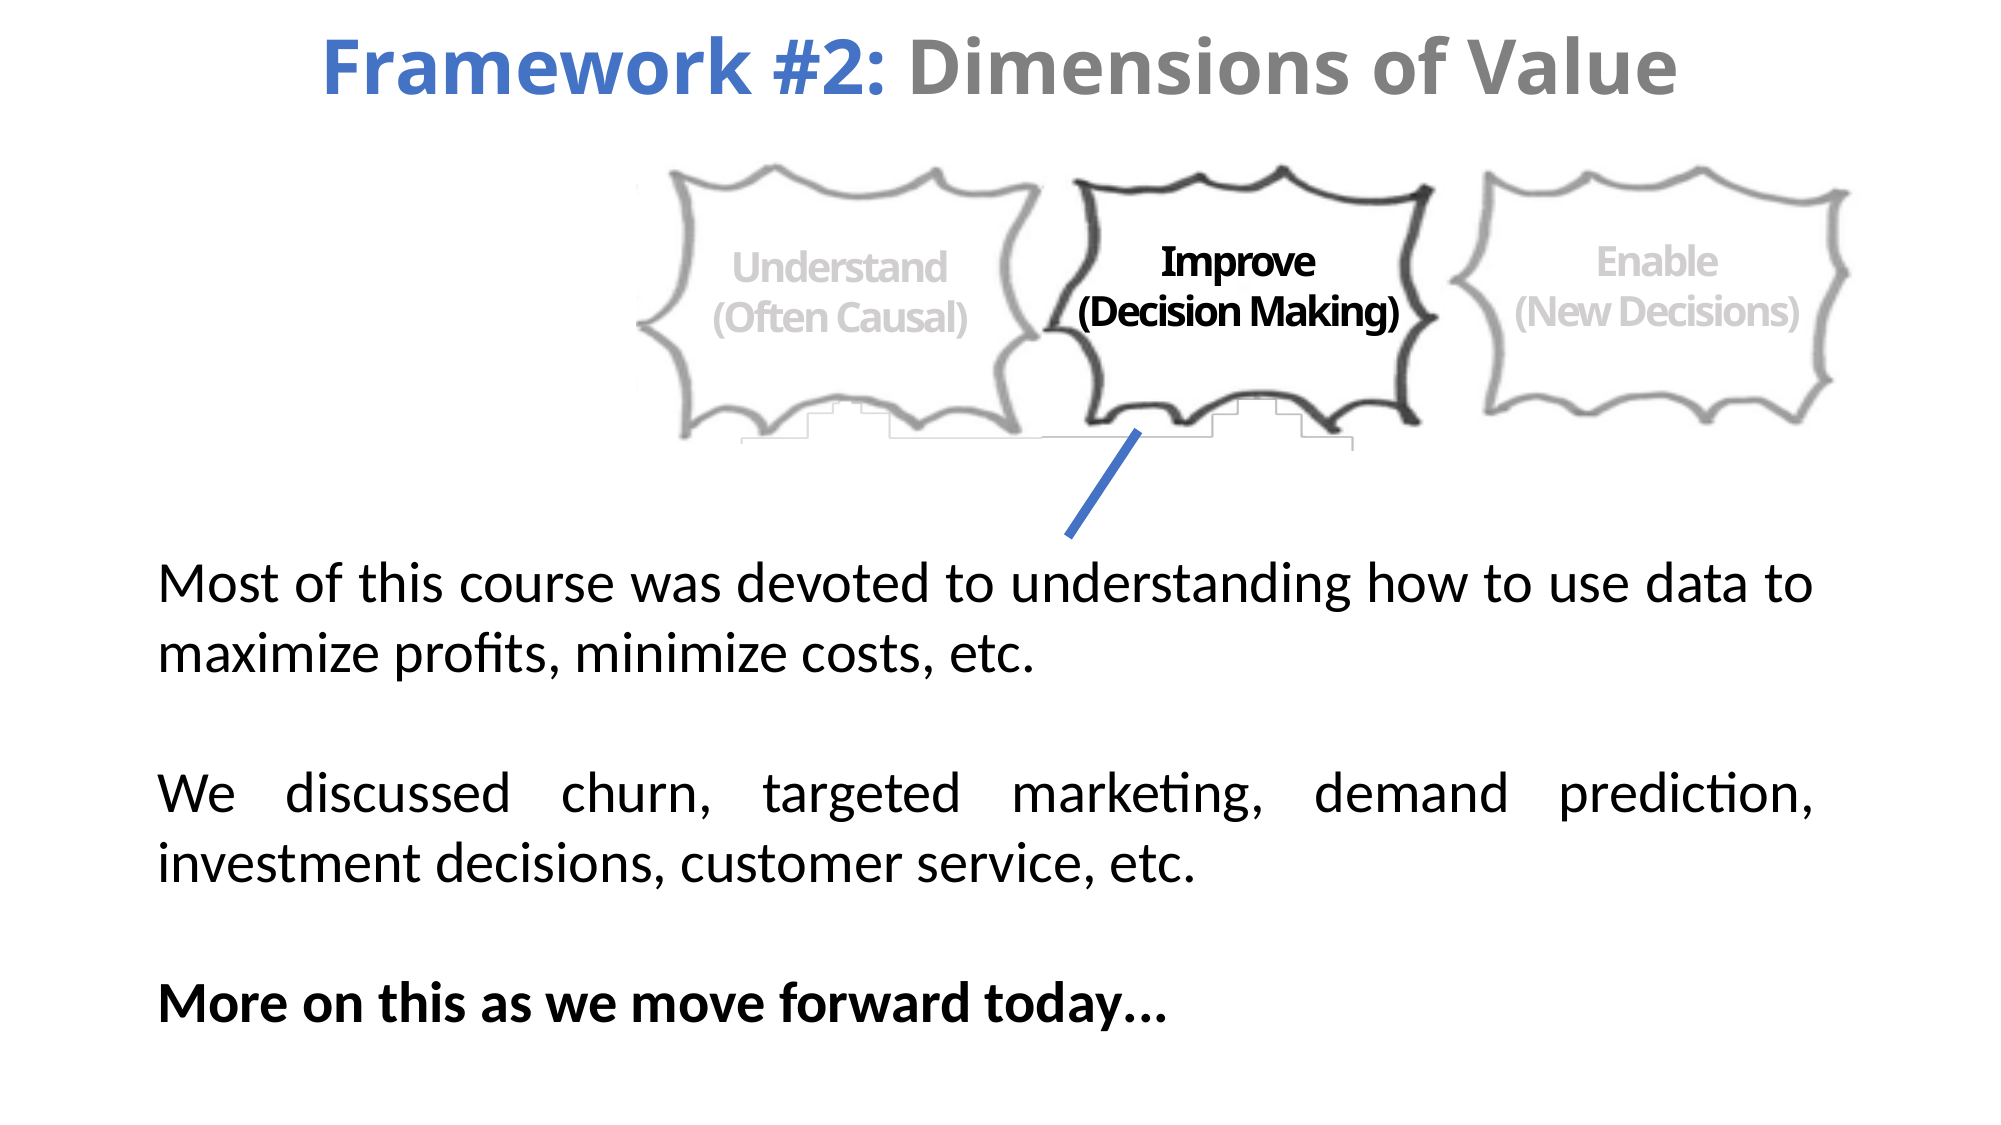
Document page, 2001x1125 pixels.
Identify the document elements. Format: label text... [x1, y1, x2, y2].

text_box Framework #2: Dimensions of Value [288, 21, 1712, 127]
picture [636, 143, 1898, 451]
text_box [1067, 430, 1139, 537]
text_box Most of this course was devoted to understanding how to use data to maximize profits, minimize costs, etc. We discussed churn, targeted marketing, demand prediction, investment decisions, customer service, etc. More on this as we move forward today... [137, 534, 1836, 1045]
